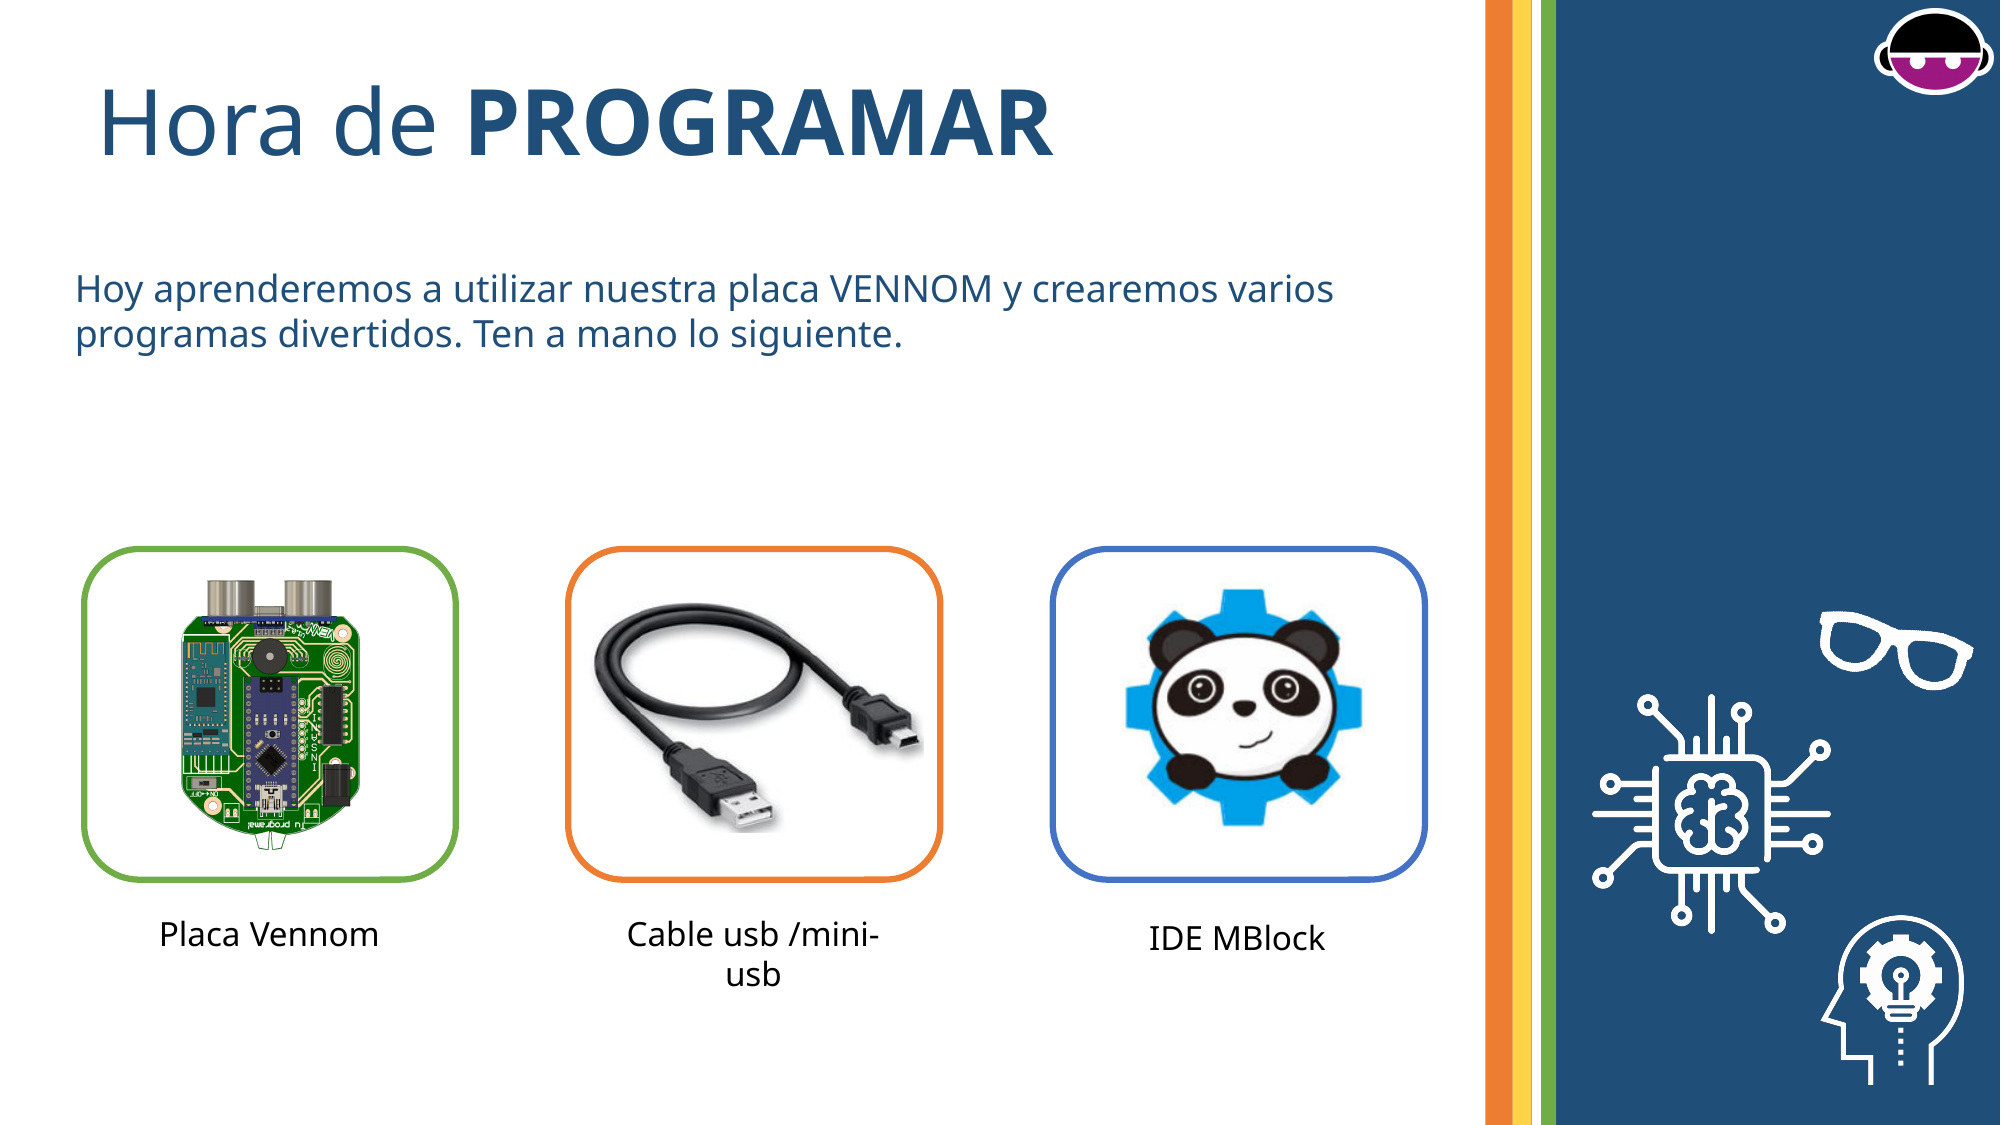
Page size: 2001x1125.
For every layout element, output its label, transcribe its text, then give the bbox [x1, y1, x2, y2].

picture [584, 596, 924, 833]
picture [1120, 582, 1366, 831]
text_box IDE MBlock [1074, 909, 1401, 965]
text_box [1051, 547, 1426, 881]
text_box [83, 547, 457, 881]
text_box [1485, 0, 2000, 1125]
text_box Placa Vennom [106, 905, 433, 961]
title Hora de PROGRAMAR [81, 41, 1457, 211]
text_box Cable usb /mini-usb [590, 905, 917, 1001]
picture [1874, 8, 1994, 95]
picture [180, 579, 360, 850]
picture [1592, 694, 1977, 1085]
text_box Hoy aprenderemos a utilizar nuestra placa VENNOM y crearemos varios programas divertidos. Ten a mano lo siguiente. [60, 257, 1401, 363]
text_box [567, 547, 942, 881]
